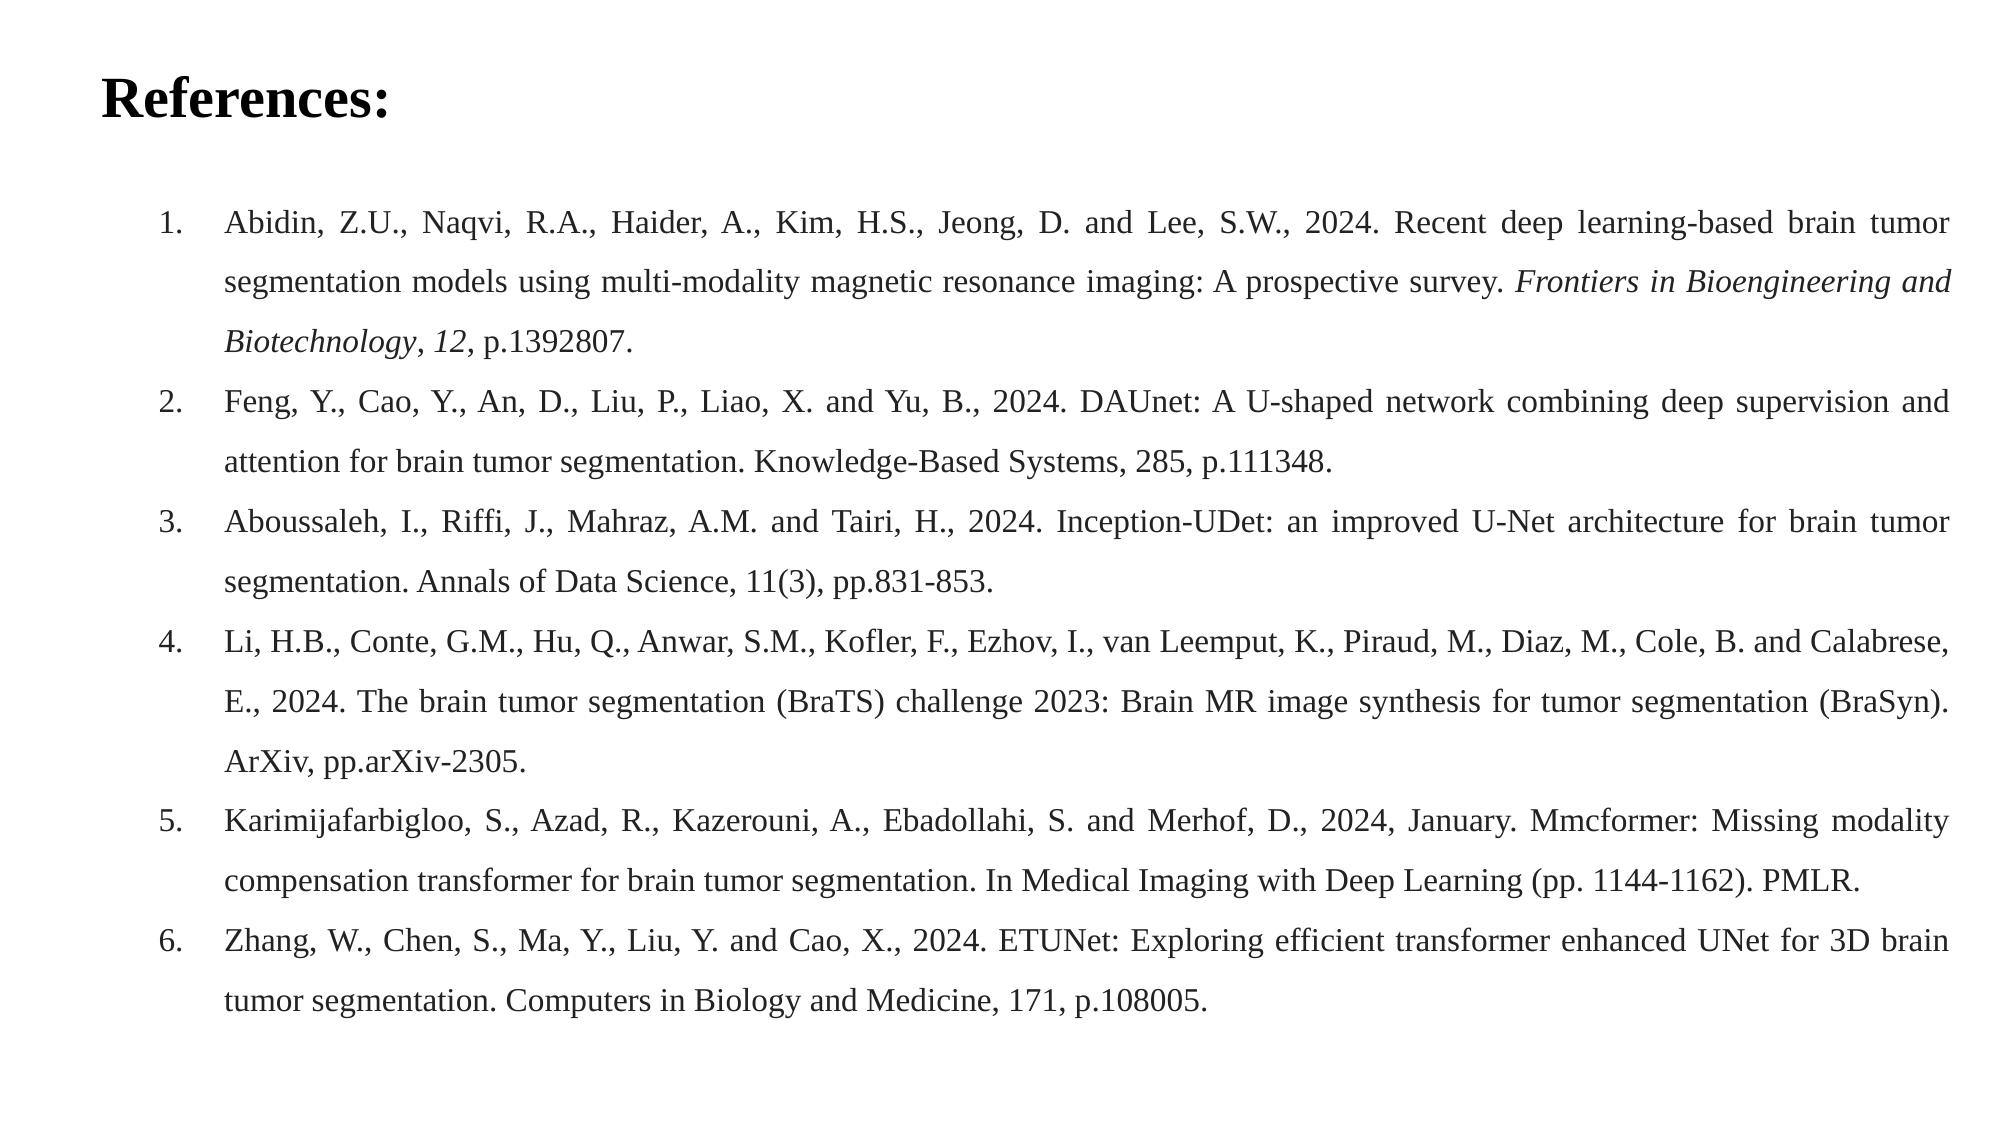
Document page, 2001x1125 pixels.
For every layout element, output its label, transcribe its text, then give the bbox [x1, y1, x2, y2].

text_box Abidin, Z.U., Naqvi, R.A., Haider, A., Kim, H.S., Jeong, D. and Lee, S.W., 2024. Recent deep learning-based brain tumor segmentation models using multi-modality magnetic resonance imaging: A prospective survey. Frontiers in Bioengineering and Biotechnology, 12, p.1392807. Feng, Y., Cao, Y., An, D., Liu, P., Liao, X. and Yu, B., 2024. DAUnet: A U-shaped network combining deep supervision and attention for brain tumor segmentation. Knowledge-Based Systems, 285, p.111348. Aboussaleh, I., Riffi, J., Mahraz, A.M. and Tairi, H., 2024. Inception-UDet: an improved U-Net architecture for brain tumor segmentation. Annals of Data Science, 11(3), pp.831-853. Li, H.B., Conte, G.M., Hu, Q., Anwar, S.M., Kofler, F., Ezhov, I., van Leemput, K., Piraud, M., Diaz, M., Cole, B. and Calabrese, E., 2024. The brain tumor segmentation (BraTS) challenge 2023: Brain MR image synthesis for tumor segmentation (BraSyn). ArXiv, pp.arXiv-2305. Karimijafarbigloo, S., Azad, R., Kazerouni, A., Ebadollahi, S. and Merhof, D., 2024, January. Mmcformer: Missing modality compensation transformer for brain tumor segmentation. In Medical Imaging with Deep Learning (pp. 1144-1162). PMLR. Zhang, W., Chen, S., Ma, Y., Liu, Y. and Cao, X., 2024. ETUNet: Exploring efficient transformer enhanced UNet for 3D brain tumor segmentation. Computers in Biology and Medicine, 171, p.108005. [143, 172, 1968, 1026]
text_box References: [87, 52, 738, 137]
